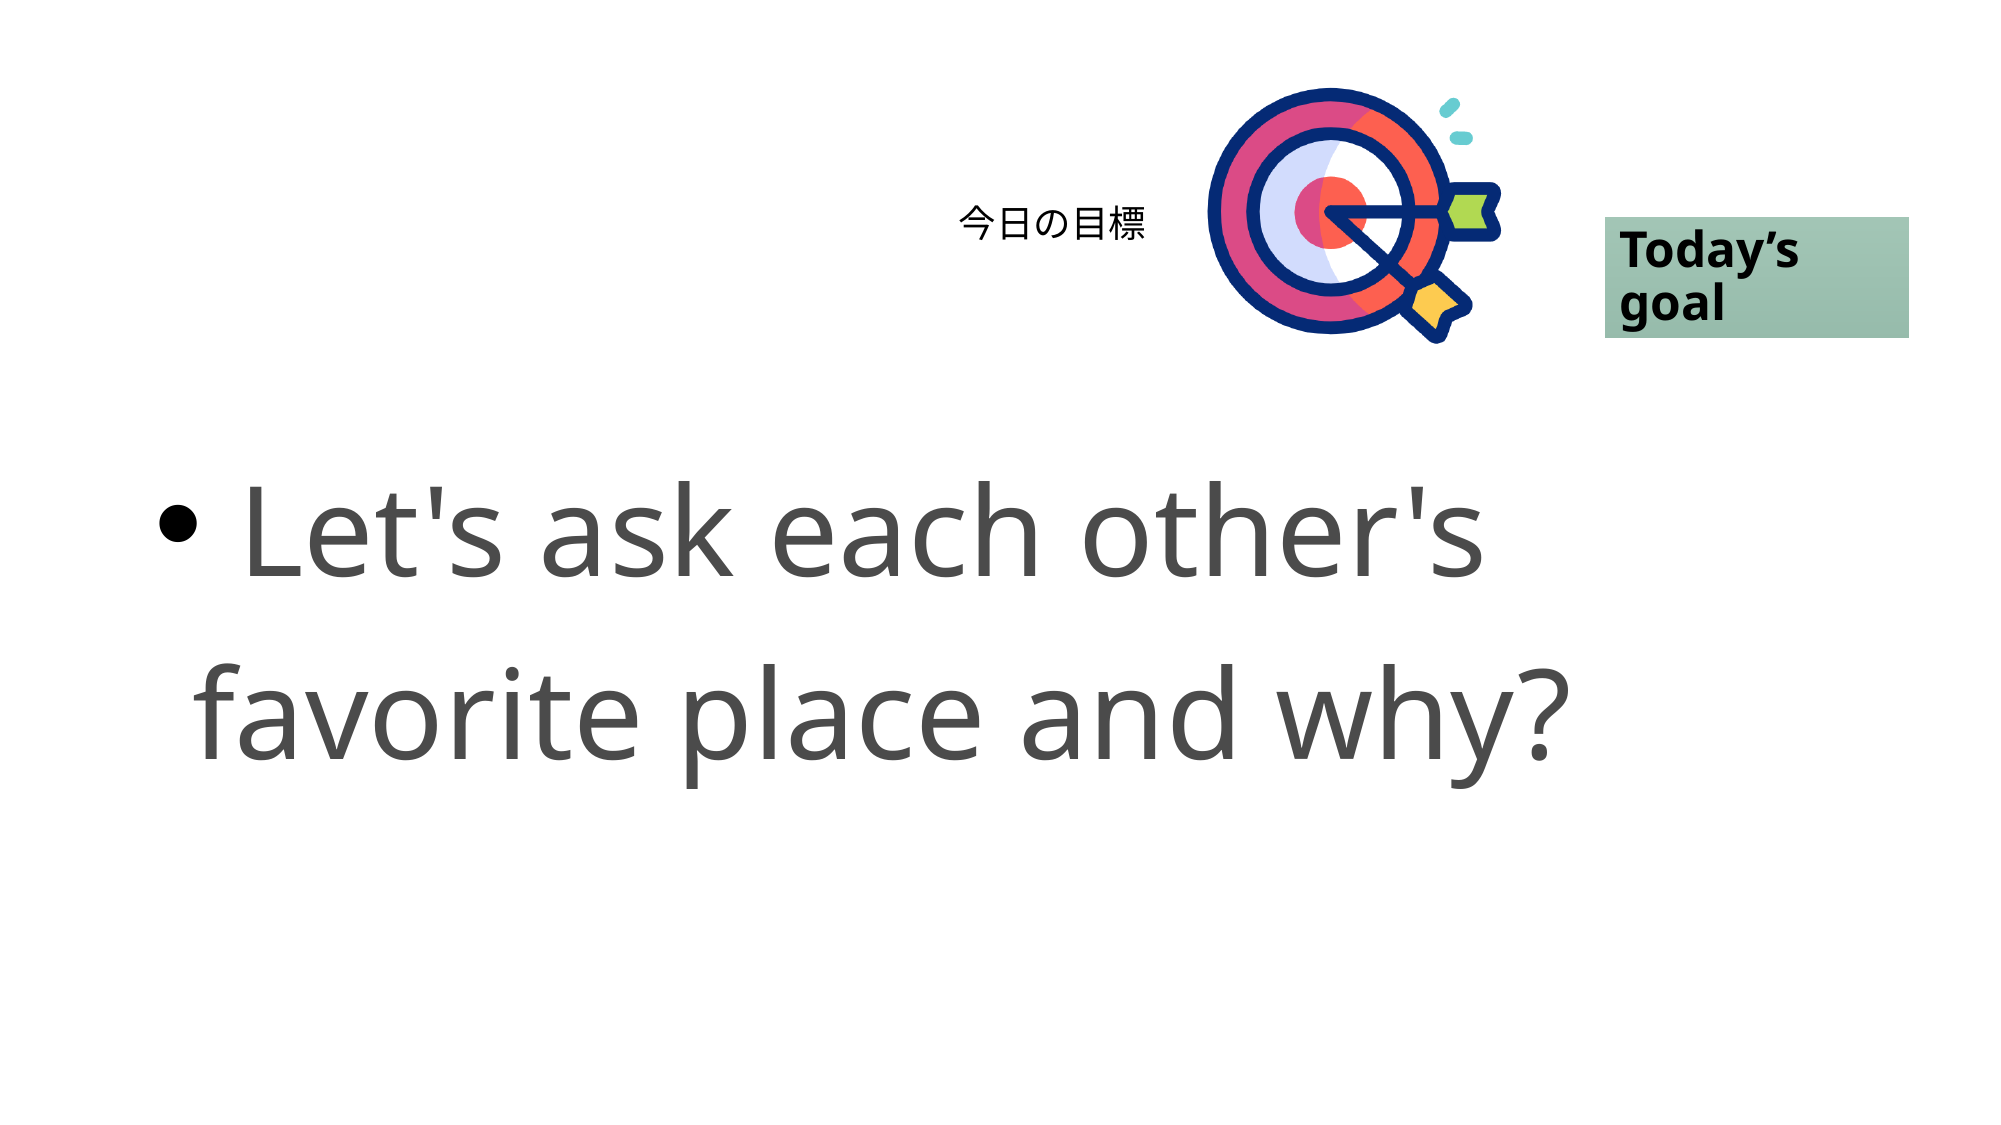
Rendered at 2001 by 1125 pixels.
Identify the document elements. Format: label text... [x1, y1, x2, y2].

text_box 今日の目標 [1554, 192, 1945, 252]
title Today’s goal [1604, 252, 1910, 339]
list Let's ask each other's favorite place and why? [139, 398, 1708, 914]
text_box 今日の目標 [943, 192, 1145, 252]
picture [1145, 6, 1554, 416]
